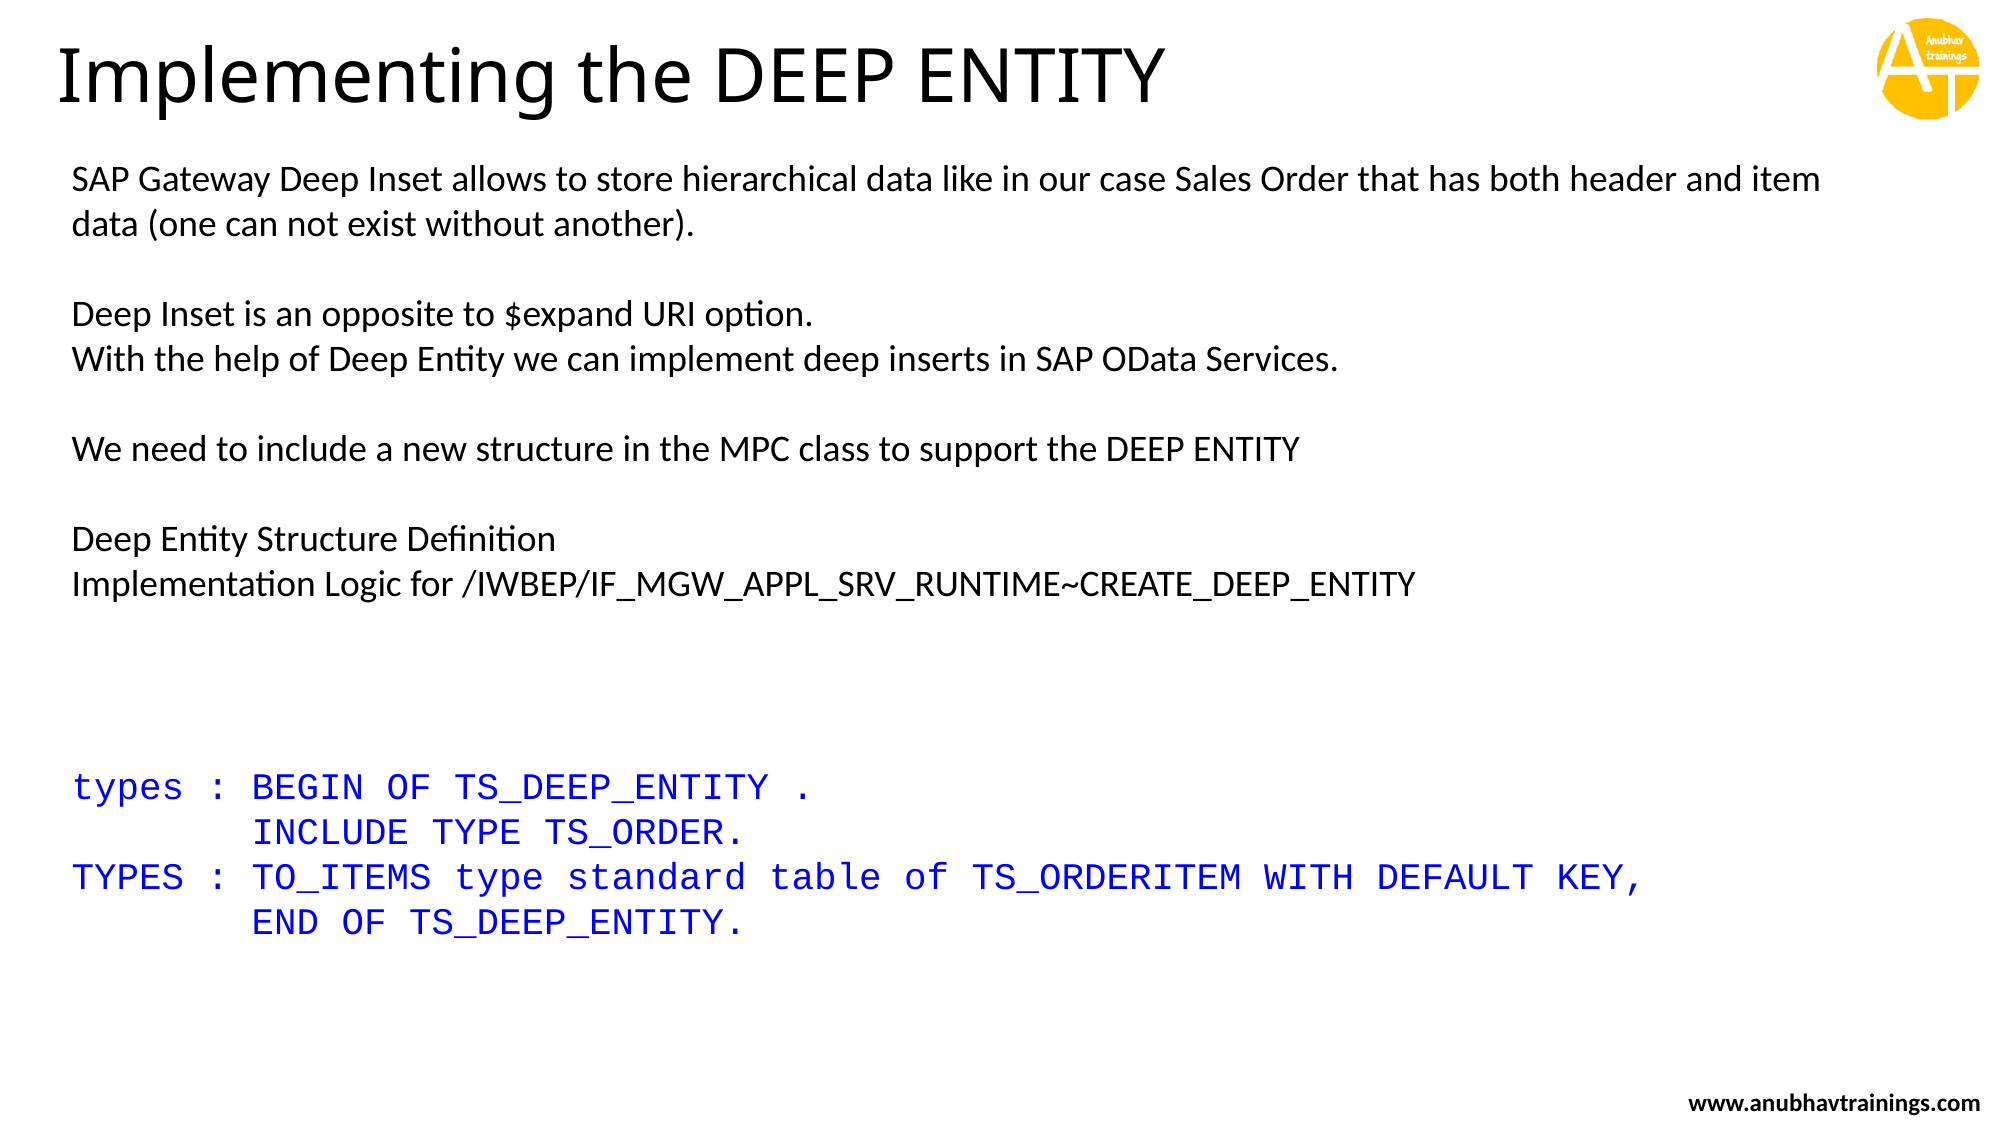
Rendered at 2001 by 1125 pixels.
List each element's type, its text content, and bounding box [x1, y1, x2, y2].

picture [1866, 11, 1985, 128]
text_box SAP Gateway Deep Inset allows to store hierarchical data like in our case Sales Order that has both header and item data (one can not exist without another). Deep Inset is an opposite to $expand URI option. With the help of Deep Entity we can implement deep inserts in SAP OData Services. We need to include a new structure in the MPC class to support the DEEP ENTITY Deep Entity Structure Definition Implementation Logic for /IWBEP/IF_MGW_APPL_SRV_RUNTIME~CREATE_DEEP_ENTITY [56, 146, 1888, 612]
text_box Implementing the DEEP ENTITY [42, 30, 1866, 128]
text_box types : BEGIN OF TS_DEEP_ENTITY . INCLUDE TYPE TS_ORDER. TYPES : TO_ITEMS type standard table of TS_ORDERITEM WITH DEFAULT KEY, END OF TS_DEEP_ENTITY. [56, 754, 1806, 950]
footer www.anubhavtrainings.com [1669, 1089, 2000, 1114]
